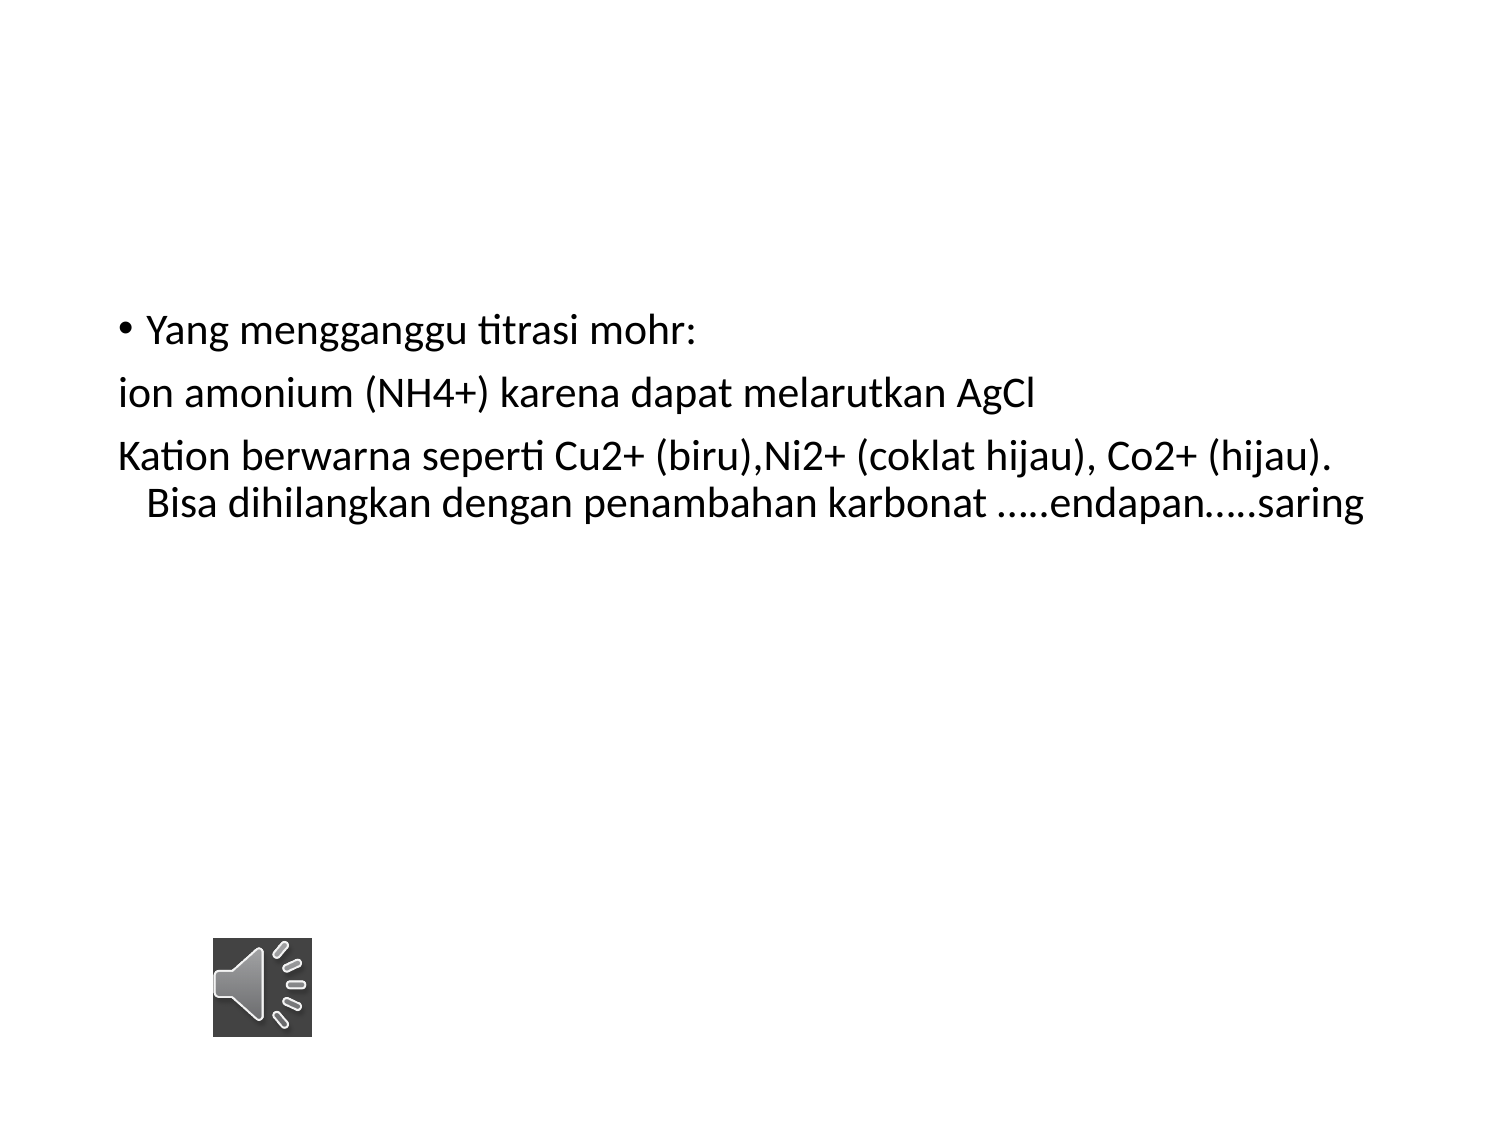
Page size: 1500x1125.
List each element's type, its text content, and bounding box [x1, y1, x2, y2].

list Yang mengganggu titrasi mohr: ion amonium (NH4+) karena dapat melarutkan AgCl Kation berwarna seperti Cu2+ (biru),Ni2+ (coklat hijau), Co2+ (hijau). Bisa dihilangkan dengan penambahan karbonat …..endapan…..saring [103, 299, 1397, 1014]
picture [212, 937, 313, 1038]
